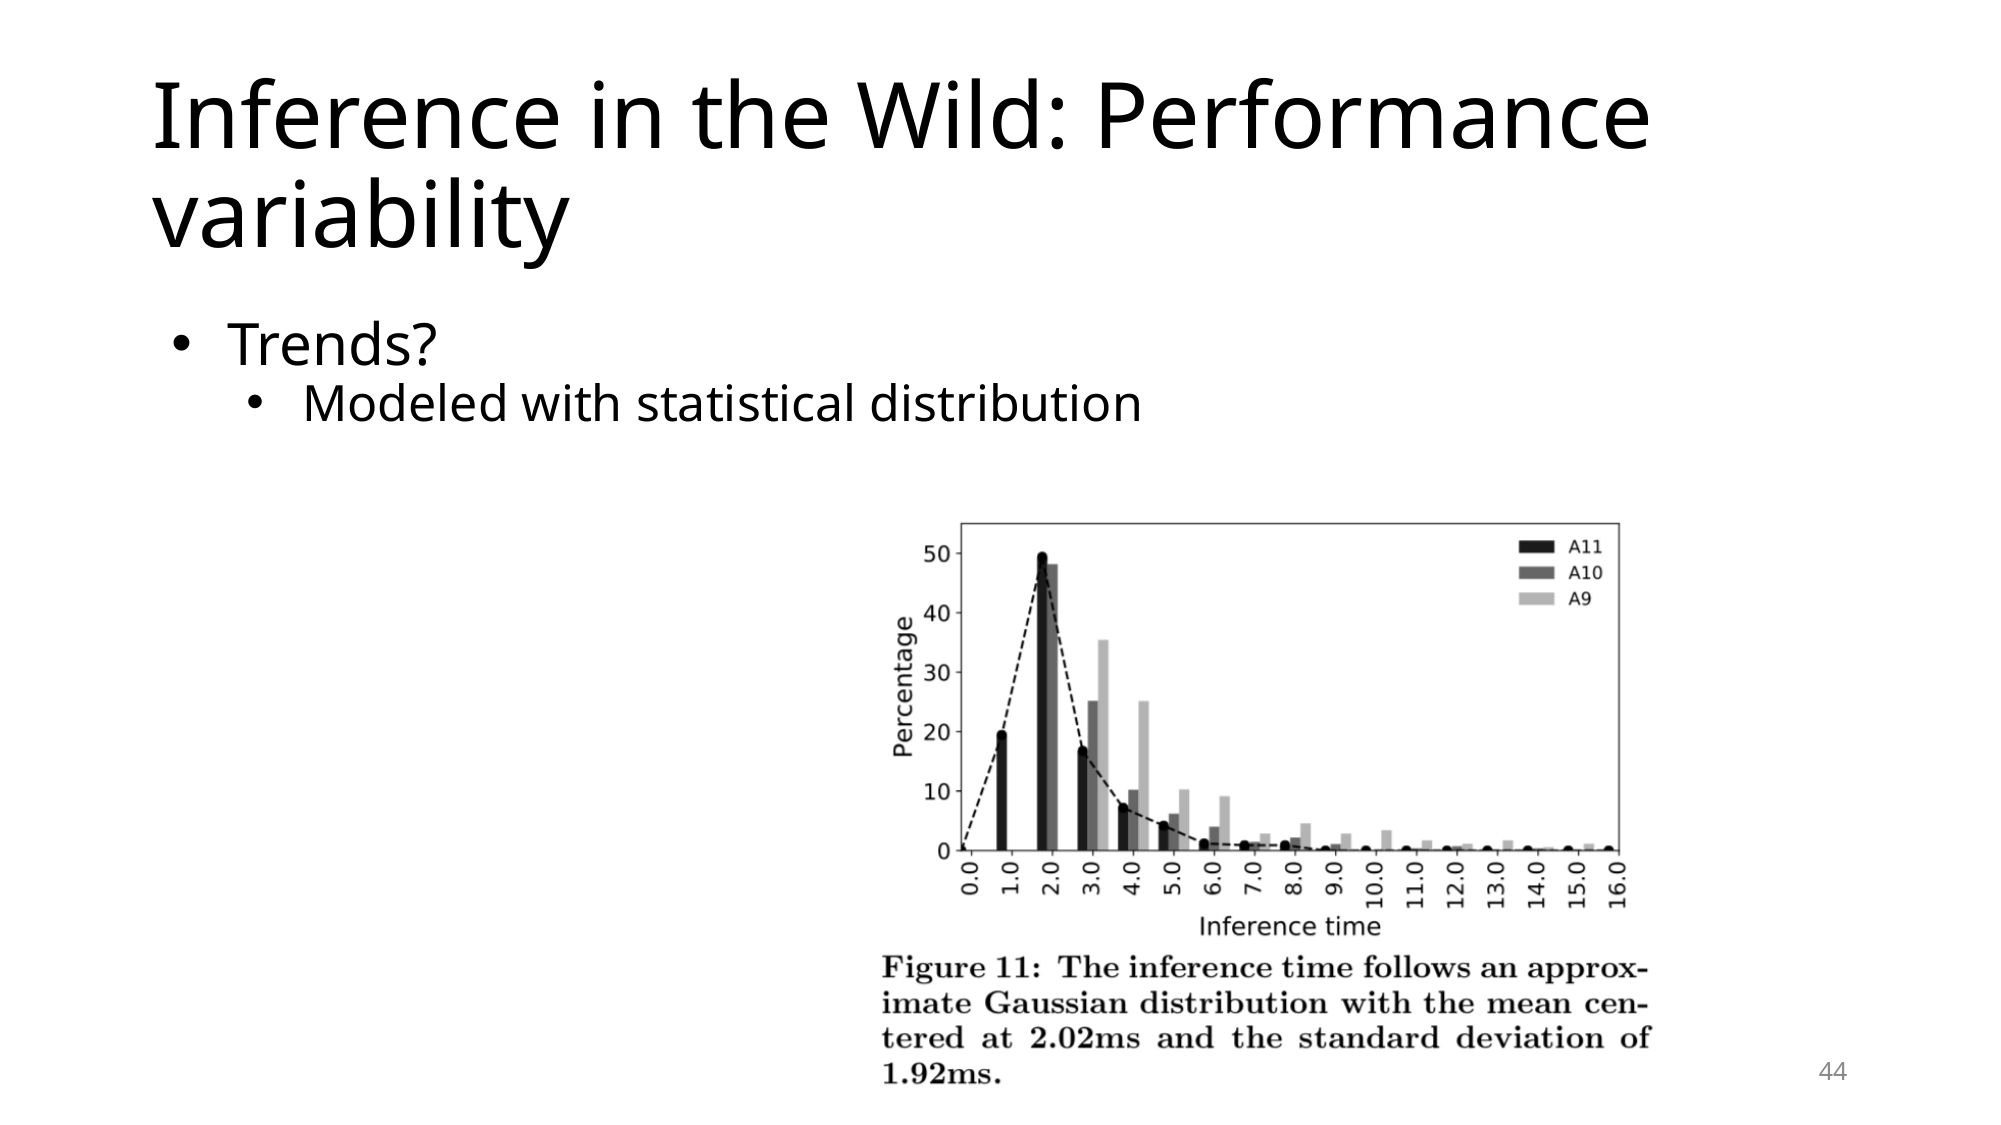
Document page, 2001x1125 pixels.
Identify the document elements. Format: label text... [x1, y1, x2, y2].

picture [826, 482, 1687, 1117]
slide_number ‹#› [1691, 1042, 1863, 1103]
list Trends? Modeled with statistical distribution [137, 307, 1836, 977]
title Inference in the Wild: Performance variability [137, 59, 1863, 278]
